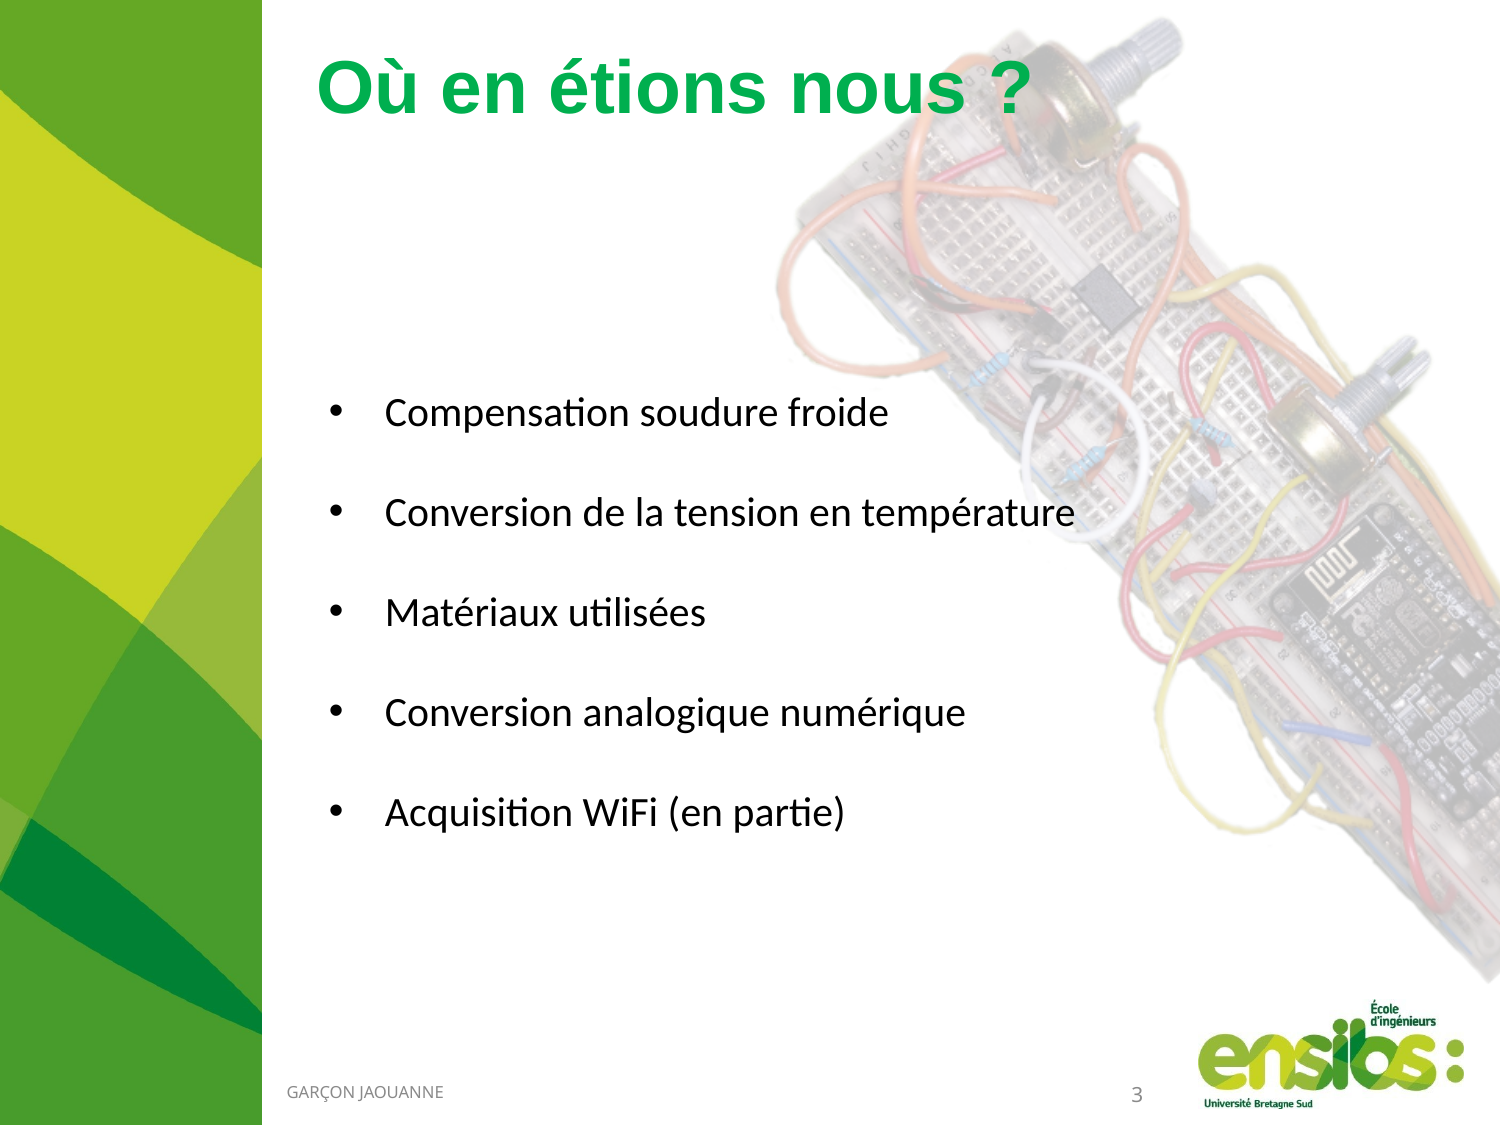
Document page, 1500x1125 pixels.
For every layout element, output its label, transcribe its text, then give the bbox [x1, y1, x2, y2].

title Où en étions nous ? [313, 36, 697, 227]
picture [0, 0, 262, 1125]
picture [702, 0, 1500, 1115]
footer GARÇON JAOUANNE [284, 1082, 482, 1105]
text_box Compensation soudure froide Conversion de la tension en température Matériaux utilisées Conversion analogique numérique Acquisition WiFi (en partie) [313, 327, 697, 843]
